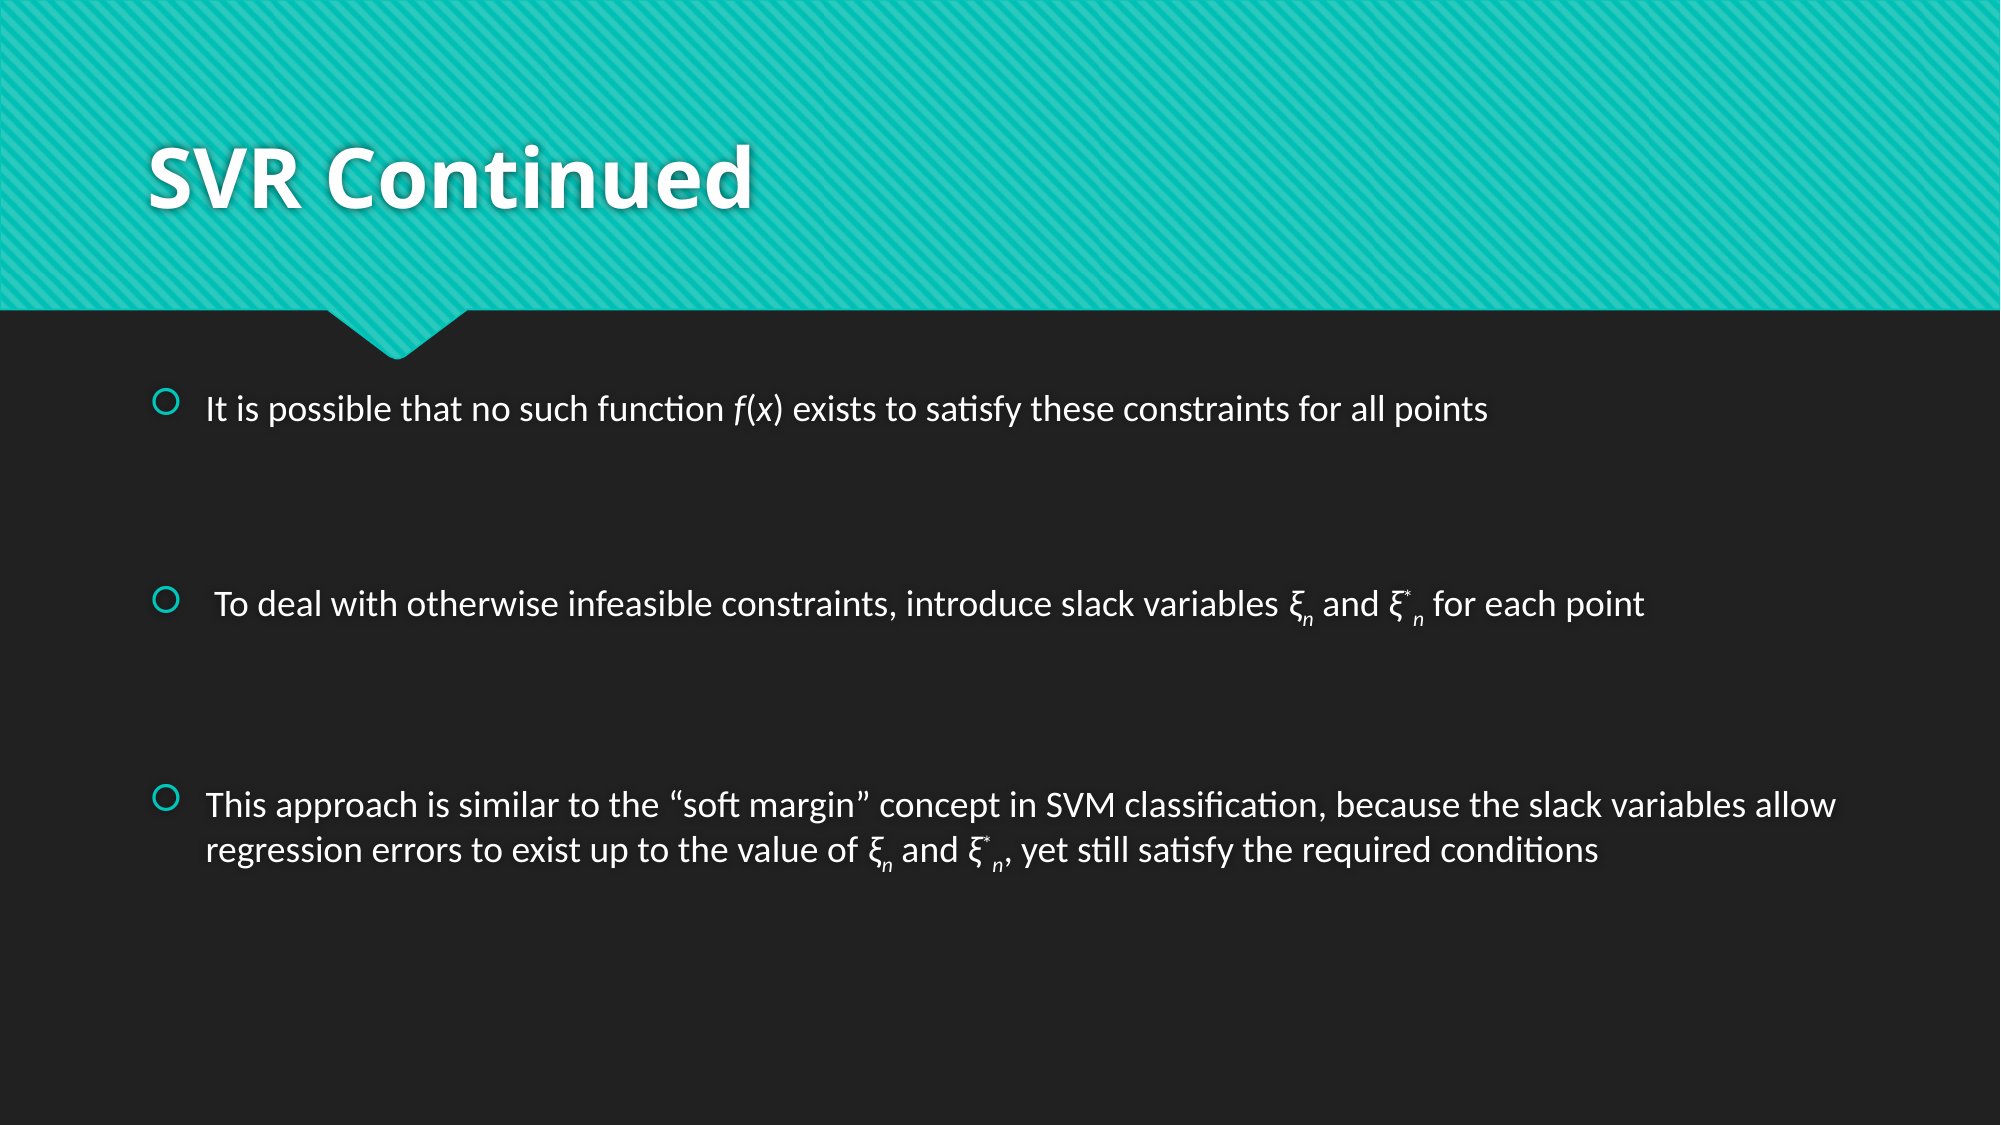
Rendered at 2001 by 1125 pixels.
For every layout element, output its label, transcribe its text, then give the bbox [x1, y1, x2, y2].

list It is possible that no such function f(x) exists to satisfy these constraints for all points To deal with otherwise infeasible constraints, introduce slack variables ξn and ξ*n for each point This approach is similar to the “soft margin” concept in SVM classification, because the slack variables allow regression errors to exist up to the value of ξn and ξ*n, yet still satisfy the required conditions [134, 364, 1866, 962]
title SVR Continued [132, 73, 1868, 233]
